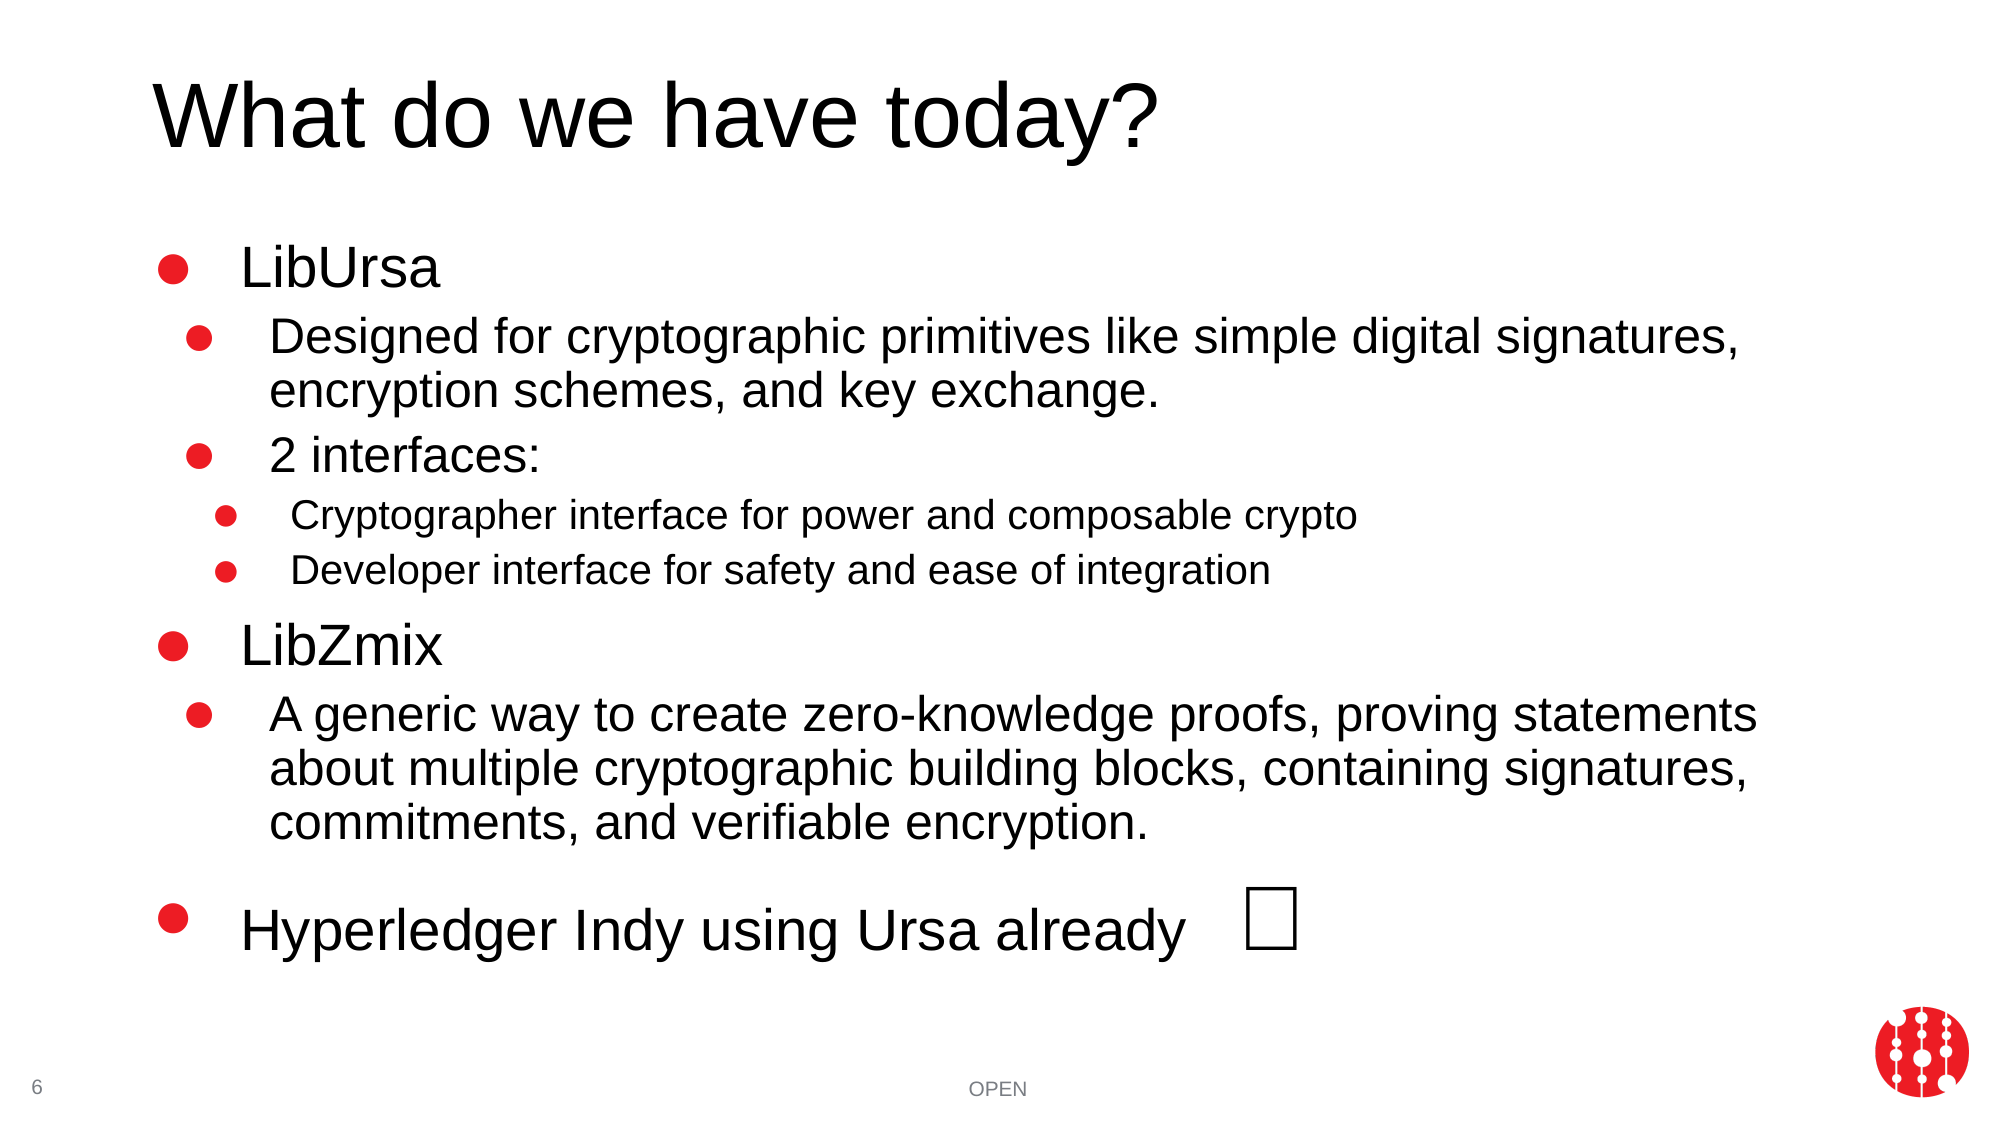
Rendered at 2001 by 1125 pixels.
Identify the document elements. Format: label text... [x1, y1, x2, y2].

slide_number 6 [16, 1066, 84, 1100]
list LibUrsa Designed for cryptographic primitives like simple digital signatures, encryption schemes, and key exchange. 2 interfaces: Cryptographer interface for power and composable crypto Developer interface for safety and ease of integration LibZmix A generic way to create zero-knowledge proofs, proving statements about multiple cryptographic building blocks, containing signatures, commitments, and verifiable encryption. Hyperledger Indy using Ursa already 🎉 [137, 229, 1865, 1007]
title What do we have today? [137, 55, 1863, 180]
footer OPEN [660, 1068, 1336, 1100]
picture [1873, 1006, 1969, 1103]
